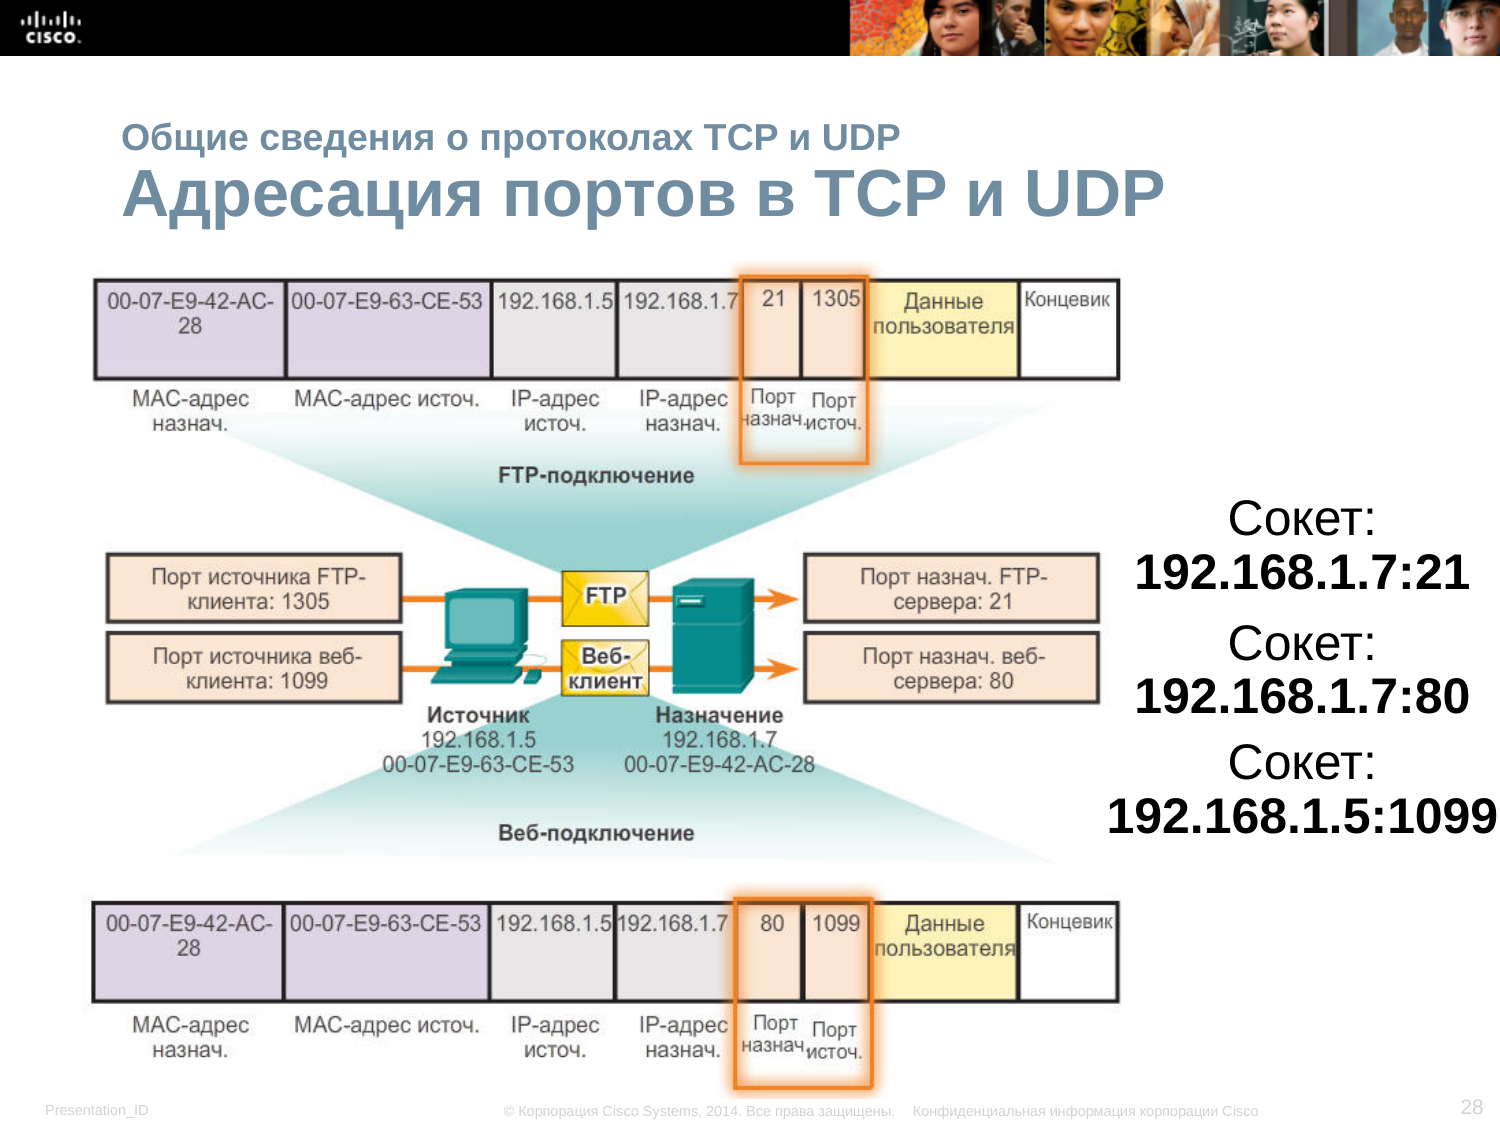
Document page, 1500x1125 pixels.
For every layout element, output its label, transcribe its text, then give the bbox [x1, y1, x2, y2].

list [70, 261, 1141, 1099]
title Общие сведения о протоколах TCP и UDP Адресация портов в TCP и UDP [107, 99, 1444, 238]
text_box Сокет: 192.168.1.5:1099 [1146, 728, 1500, 852]
text_box Сокет: 192.168.1.7:21 [1146, 485, 1500, 608]
picture [0, 0, 1500, 56]
text_box Сокет: 192.168.1.7:80 [1146, 609, 1500, 728]
